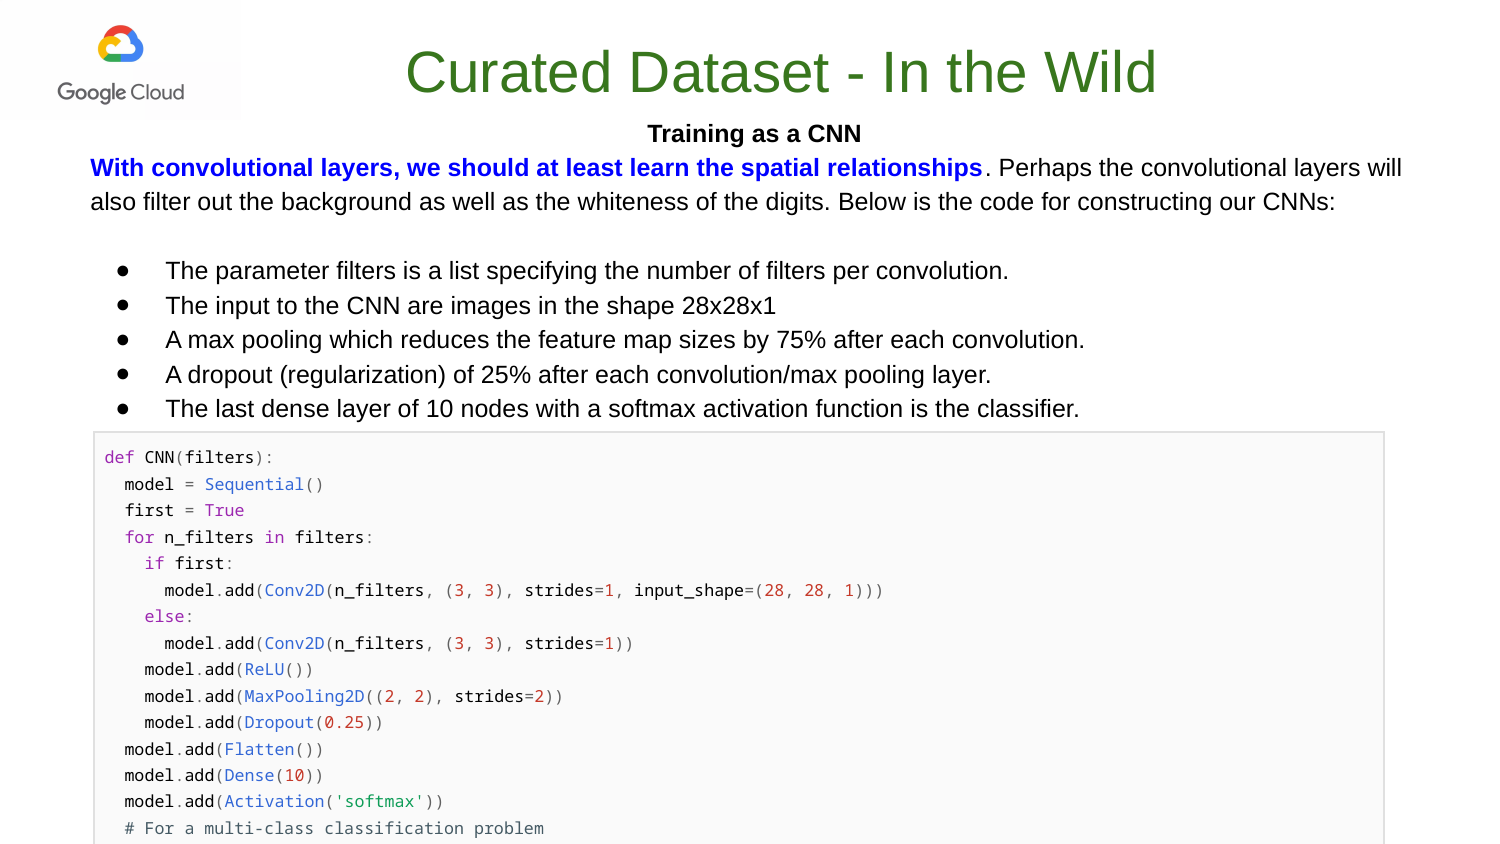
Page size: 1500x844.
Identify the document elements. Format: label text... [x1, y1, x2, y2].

subtitle Curated Dataset - In the Wild [244, 19, 1481, 150]
picture [0, 0, 241, 121]
text_box Training as a CNN With convolutional layers, we should at least learn the spatial relationships. Perhaps the convolutional layers will also filter out the background as well as the whiteness of the digits. Below is the code for constructing our CNNs: The parameter filters is a list specifying the number of filters per convolution. The input to the CNN are images in the shape 28x28x1 A max pooling which reduces the feature map sizes by 75% after each convolution. A dropout (regularization) of 25% after each convolution/max pooling layer. The last dense layer of 10 nodes with a softmax activation function is the classifier. [75, 97, 1435, 788]
table_header def CNN(filters): model = Sequential() first = True for n_filters in filters: if first: model.add(Conv2D(n_filters, (3, 3), strides=1, input_shape=(28, 28, 1))) else: model.add(Conv2D(n_filters, (3, 3), strides=1)) model.add(ReLU()) model.add(MaxPooling2D((2, 2), strides=2)) model.add(Dropout(0.25)) model.add(Flatten()) model.add(Dense(10)) model.add(Activation('softmax')) # For a multi-class classification problem model.compile(optimizer='rmsprop', loss='categorical_crossentropy',metrics=['accuracy']) return model [95, 433, 1383, 844]
